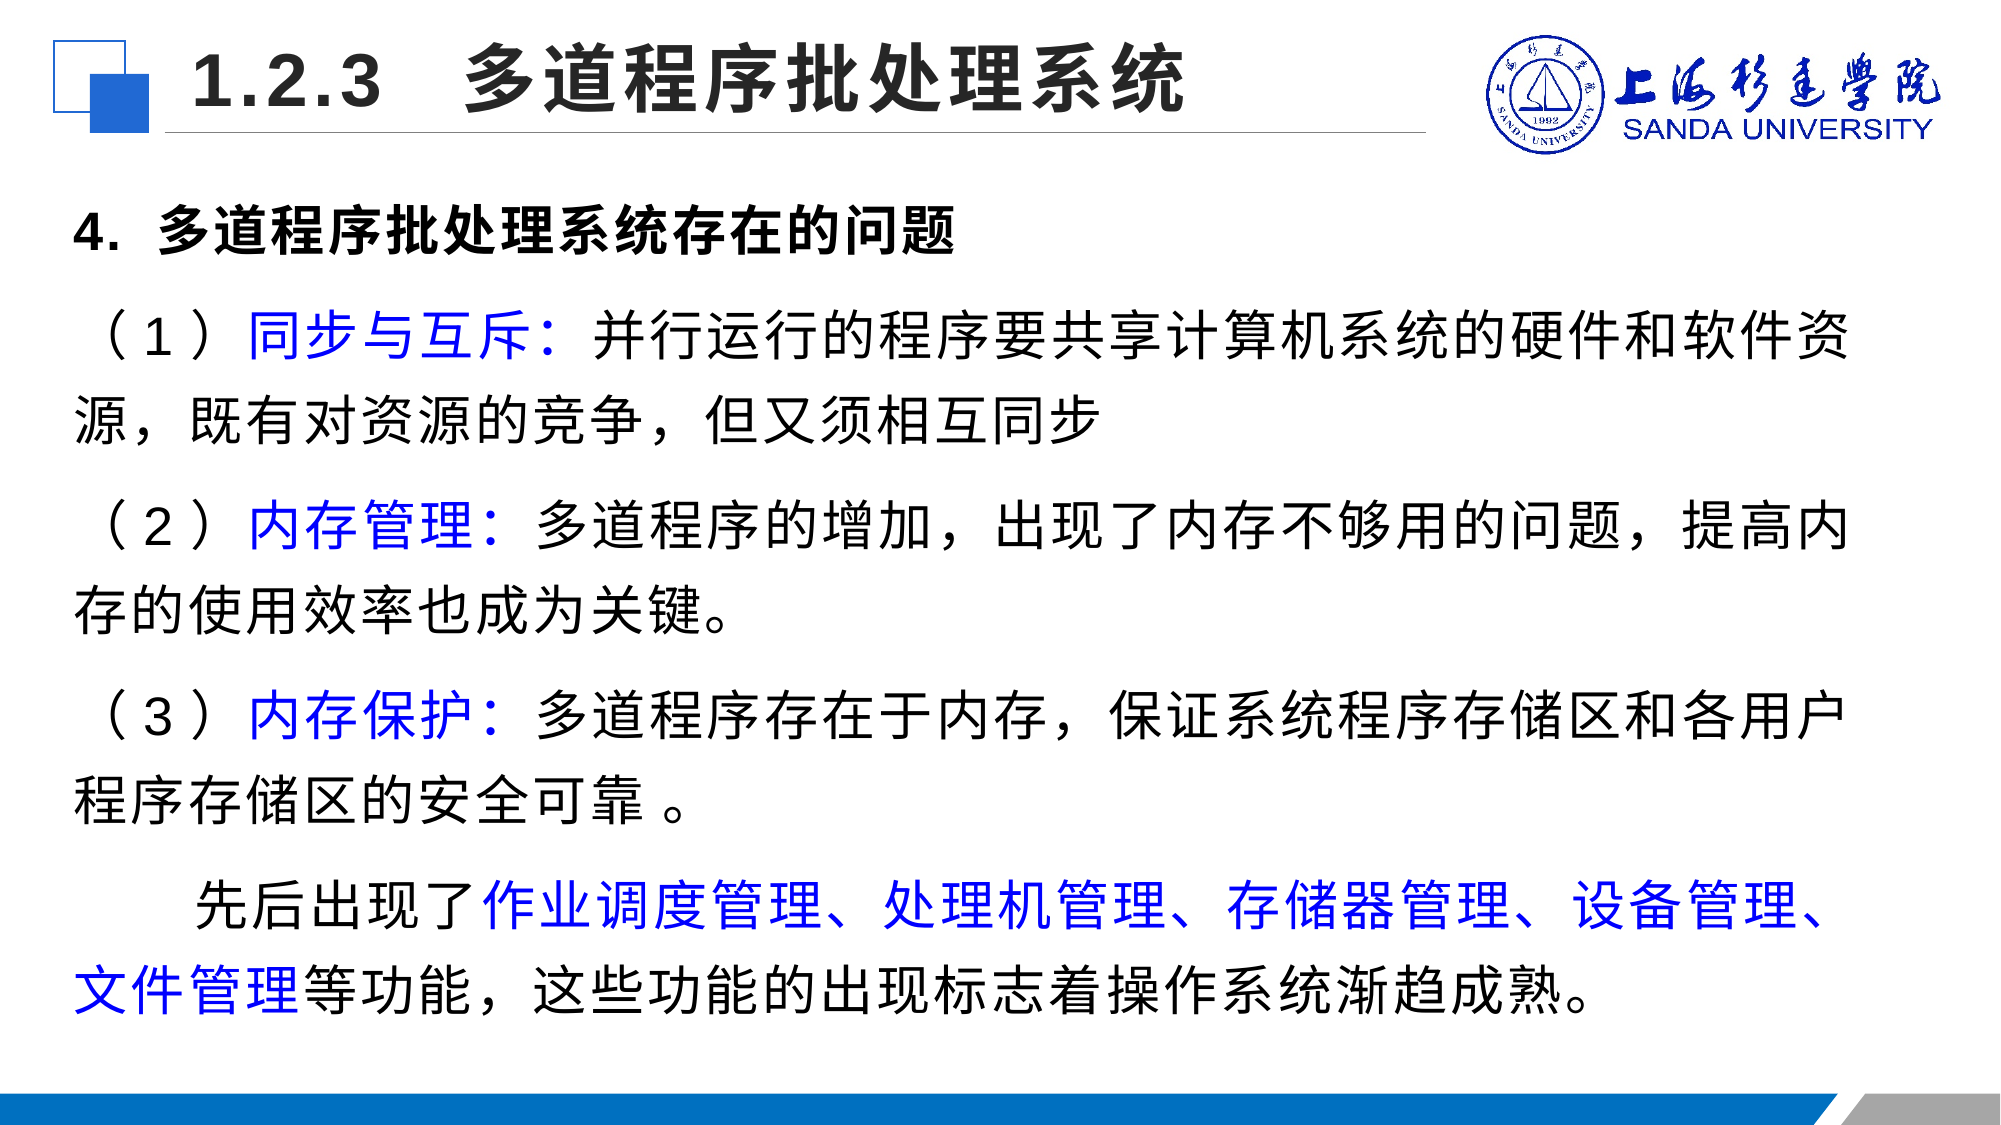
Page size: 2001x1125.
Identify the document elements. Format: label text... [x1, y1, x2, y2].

title 1.2.3 多道程序批处理系统 [176, 18, 1976, 135]
picture [1426, 0, 2000, 183]
text_box 4. 多道程序批处理系统存在的问题 （1）同步与互斥：并行运行的程序要共享计算机系统的硬件和软件资源，既有对资源的竞争，但又须相互同步 （2）内存管理：多道程序的增加，出现了内存不够用的问题，提高内存的使用效率也成为关键。 （3）内存保护：多道程序存在于内存，保证系统程序存储区和各用户程序存储区的安全可靠 。 先后出现了作业调度管理、处理机管理、存储器管理、设备管理、文件管理等功能，这些功能的出现标志着操作系统渐趋成熟。 [58, 168, 1927, 1101]
